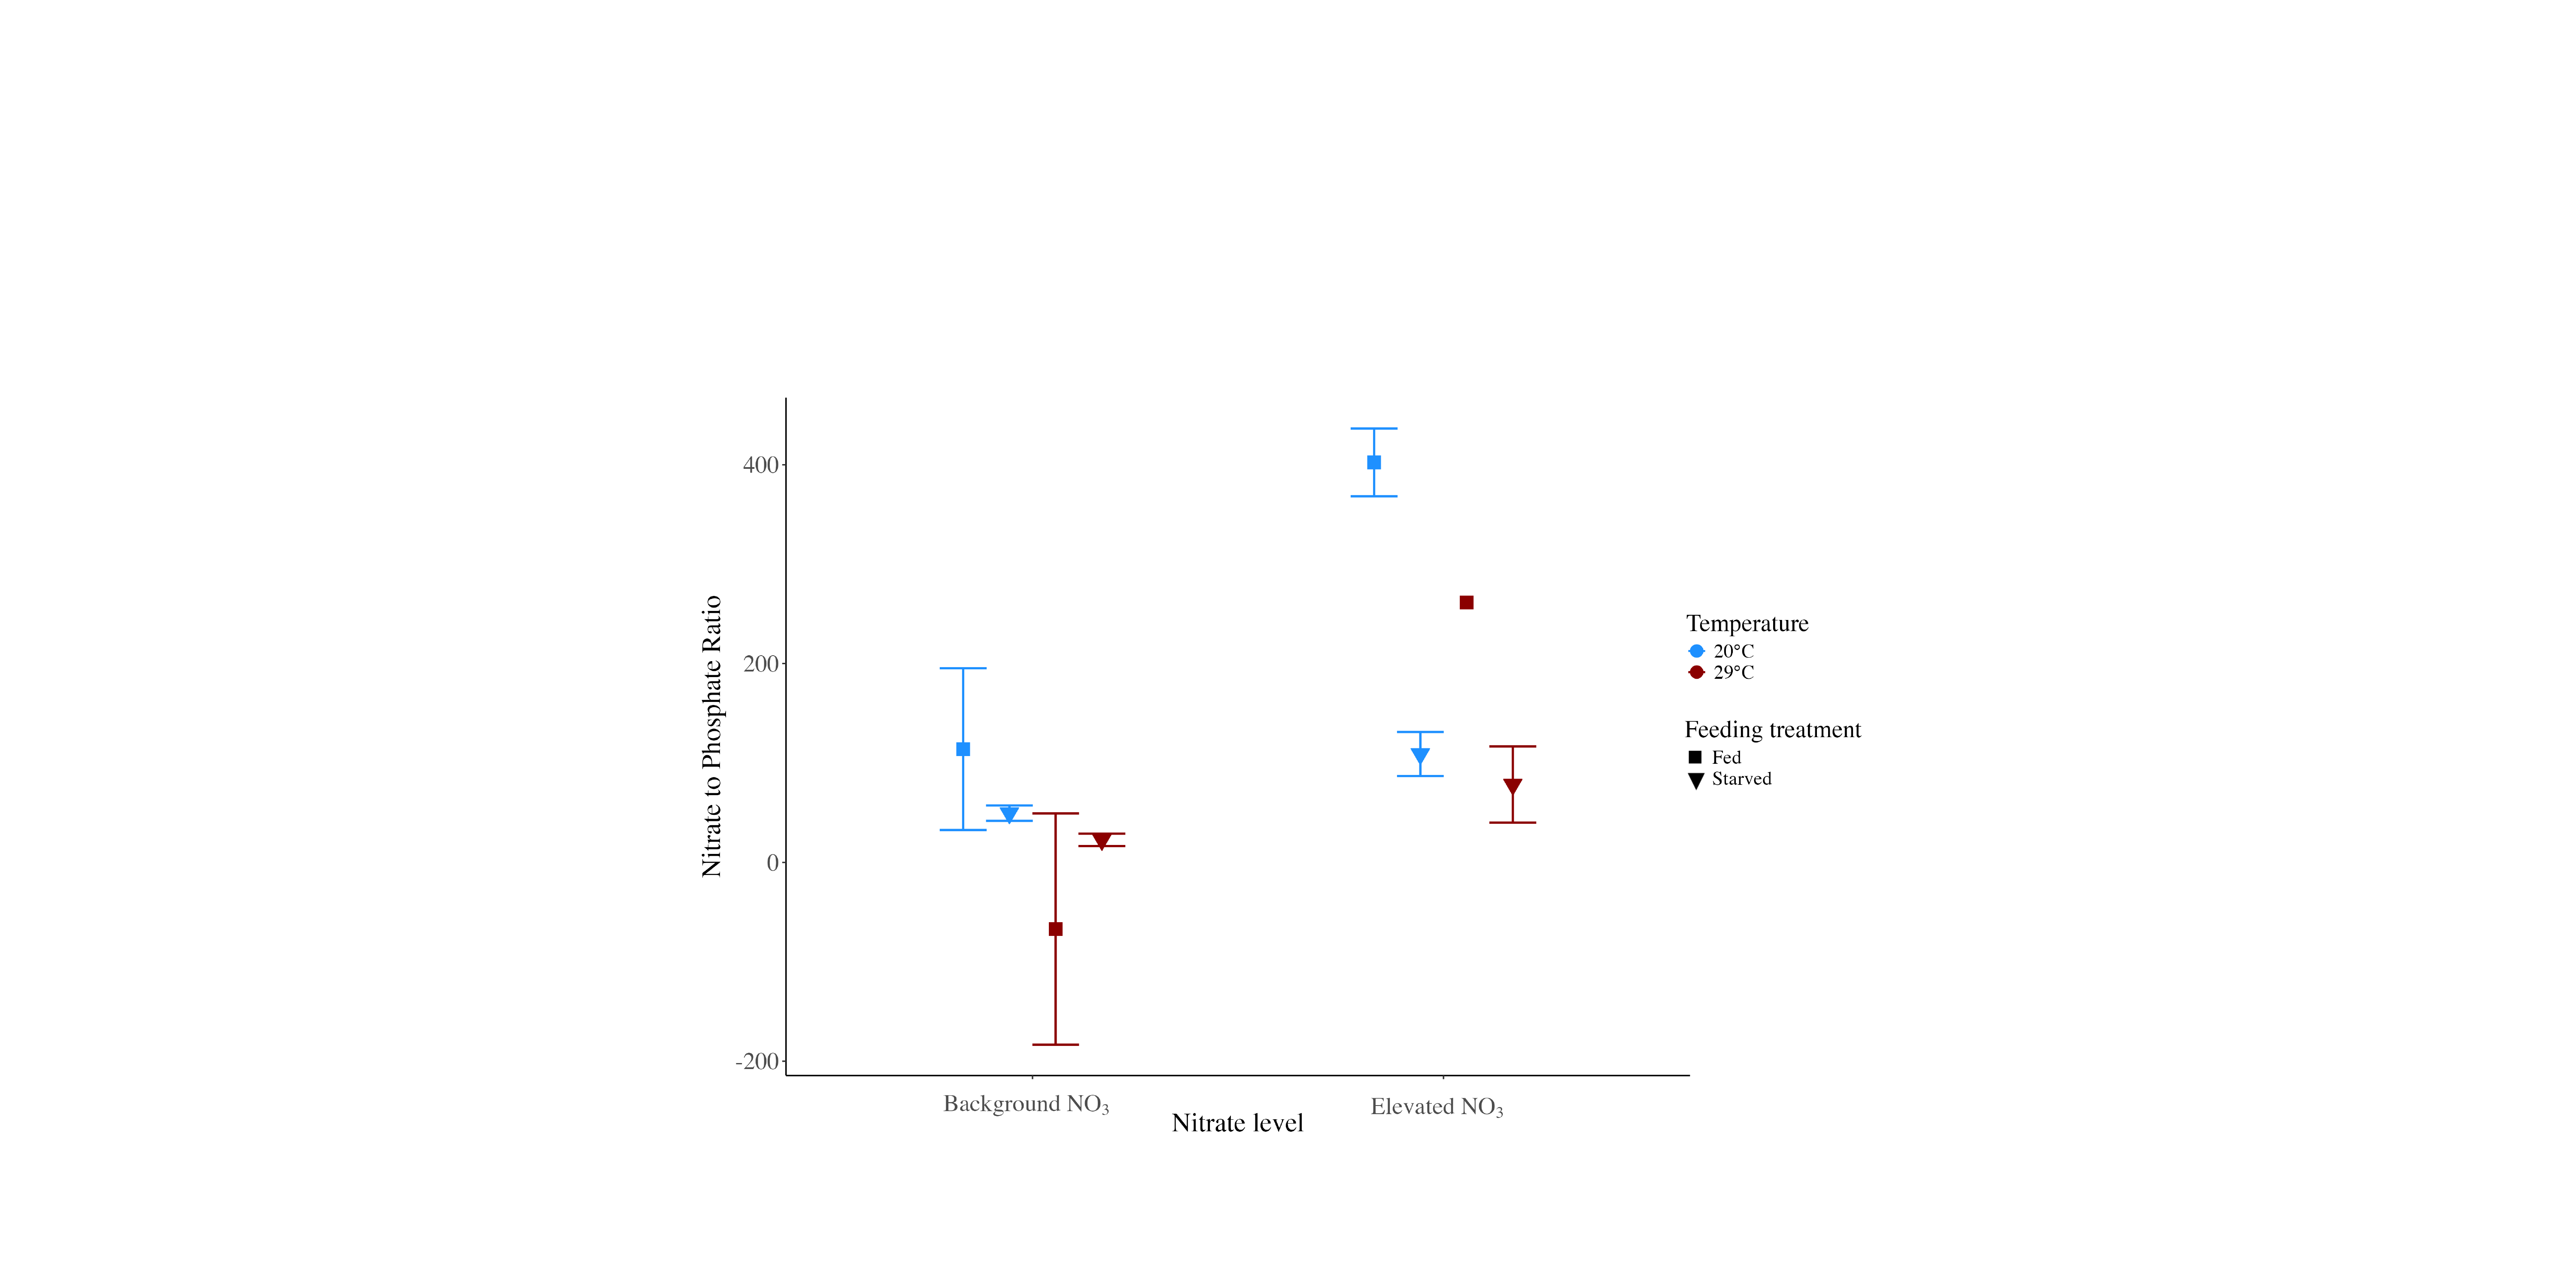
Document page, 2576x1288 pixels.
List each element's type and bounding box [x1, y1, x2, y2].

picture [1673, 596, 1868, 688]
list [694, 334, 1704, 1200]
picture [1659, 707, 1882, 811]
